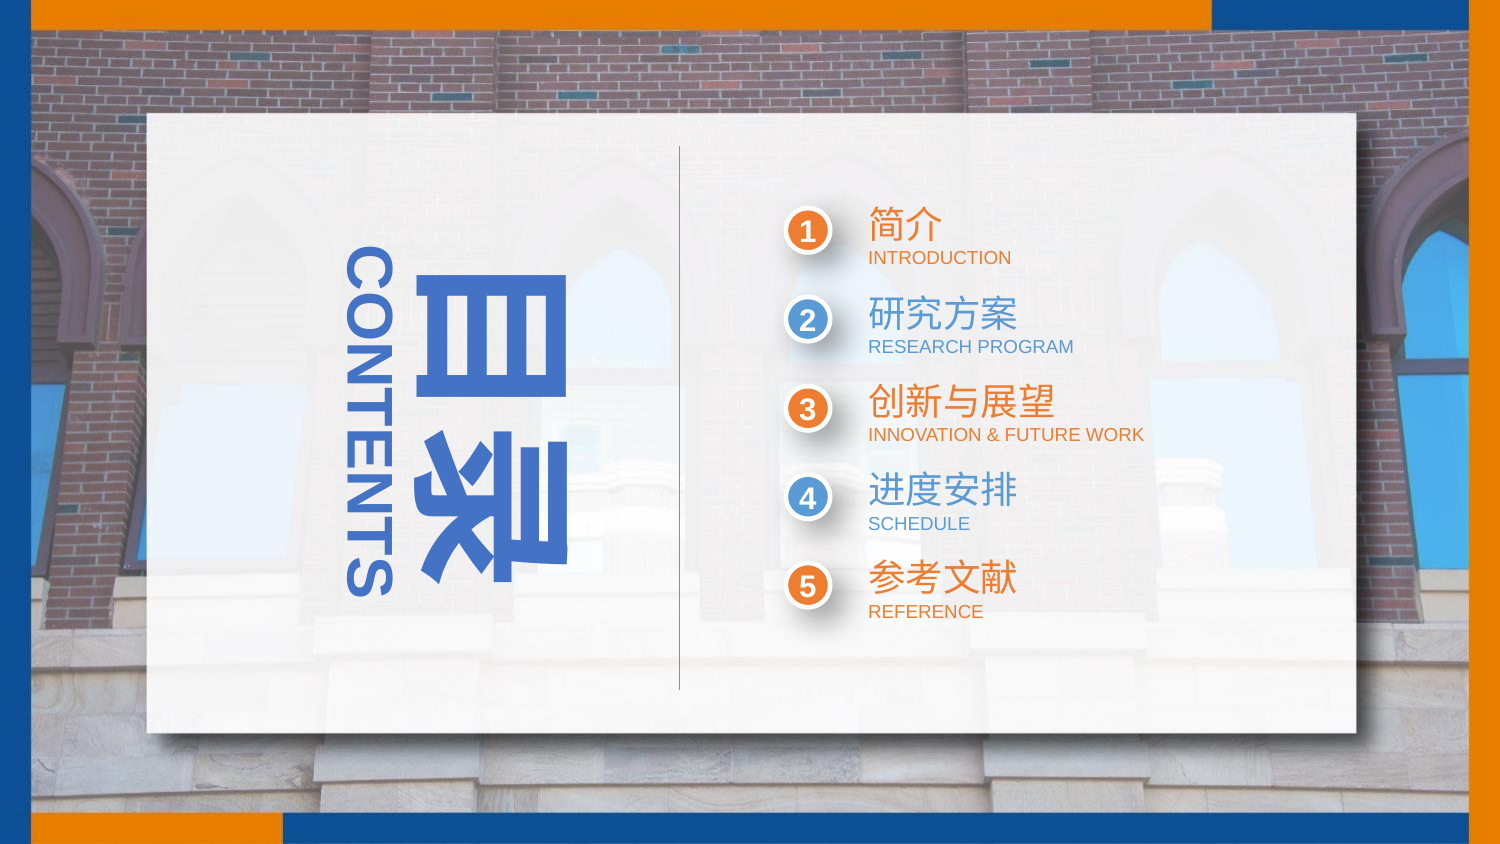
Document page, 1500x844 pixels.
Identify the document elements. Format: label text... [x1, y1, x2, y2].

text_box 1 [784, 207, 832, 254]
text_box 3 [784, 385, 832, 432]
text_box 目录 [395, 200, 603, 644]
text_box 4 [784, 473, 832, 520]
picture [0, 0, 1500, 844]
text_box CONTENTS [334, 229, 413, 615]
text_box 2 [784, 295, 832, 343]
text_box 5 [784, 561, 832, 609]
